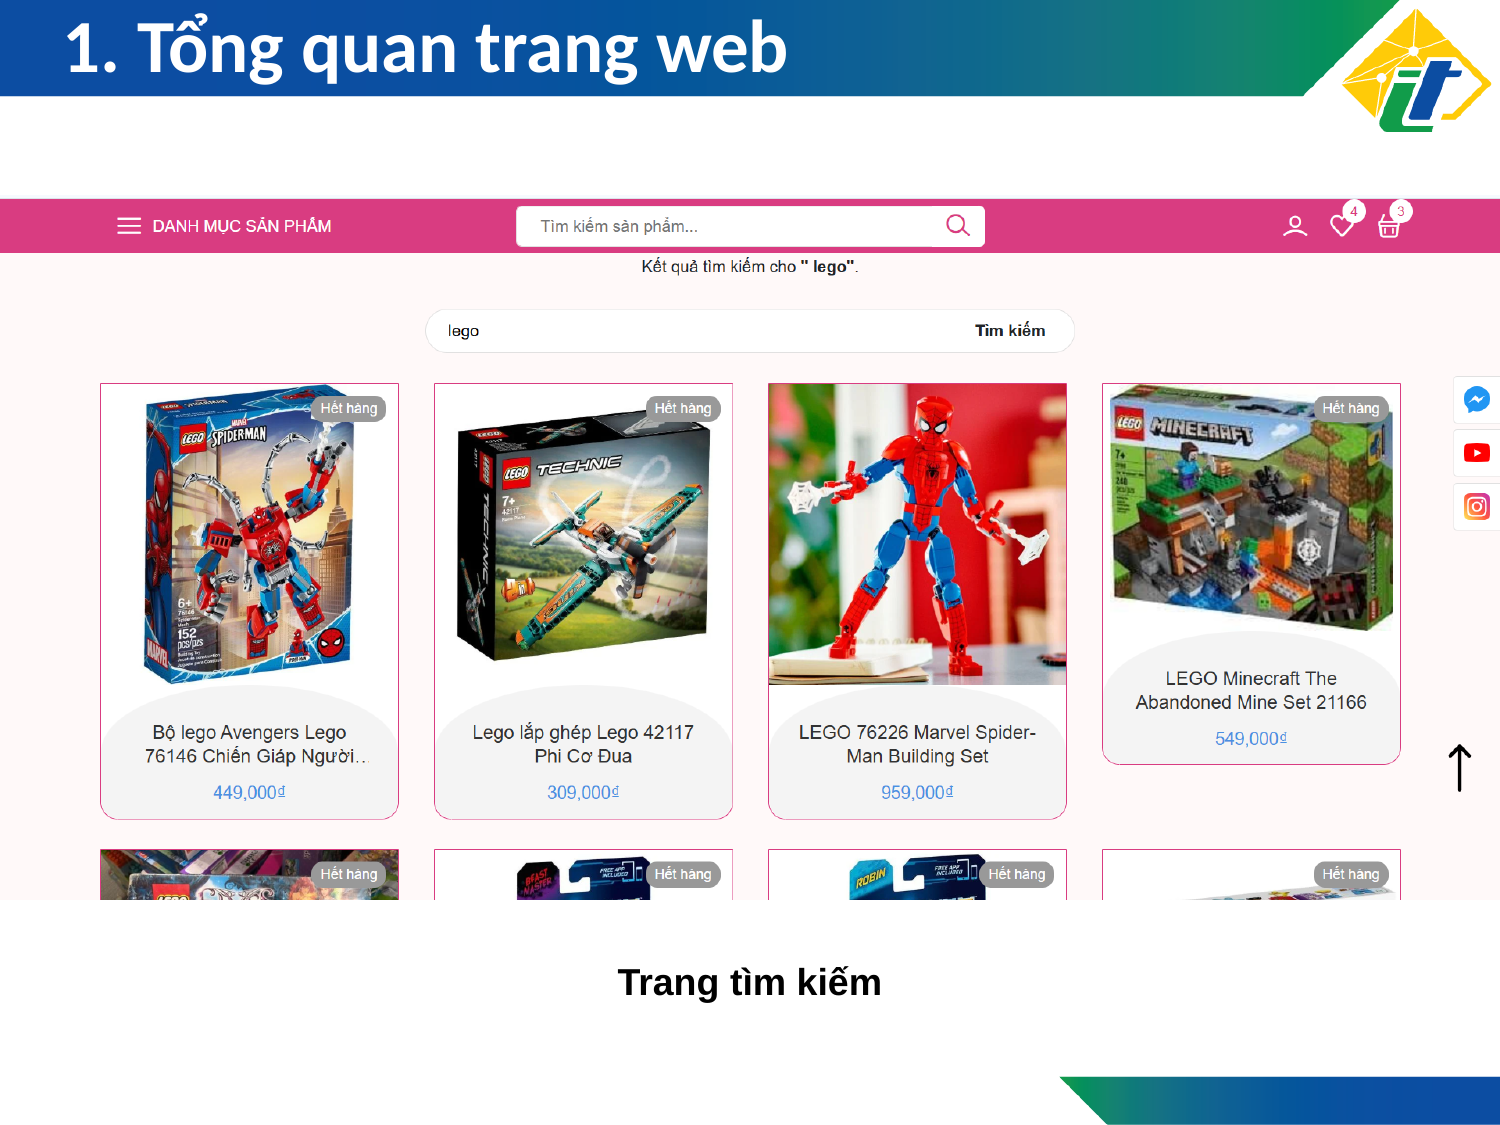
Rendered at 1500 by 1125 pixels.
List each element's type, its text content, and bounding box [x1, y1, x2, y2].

title 1. Tổng quan trang web [47, 0, 1304, 97]
picture [0, 0, 1500, 1125]
text_box Trang tìm kiếm [325, 939, 1174, 1023]
